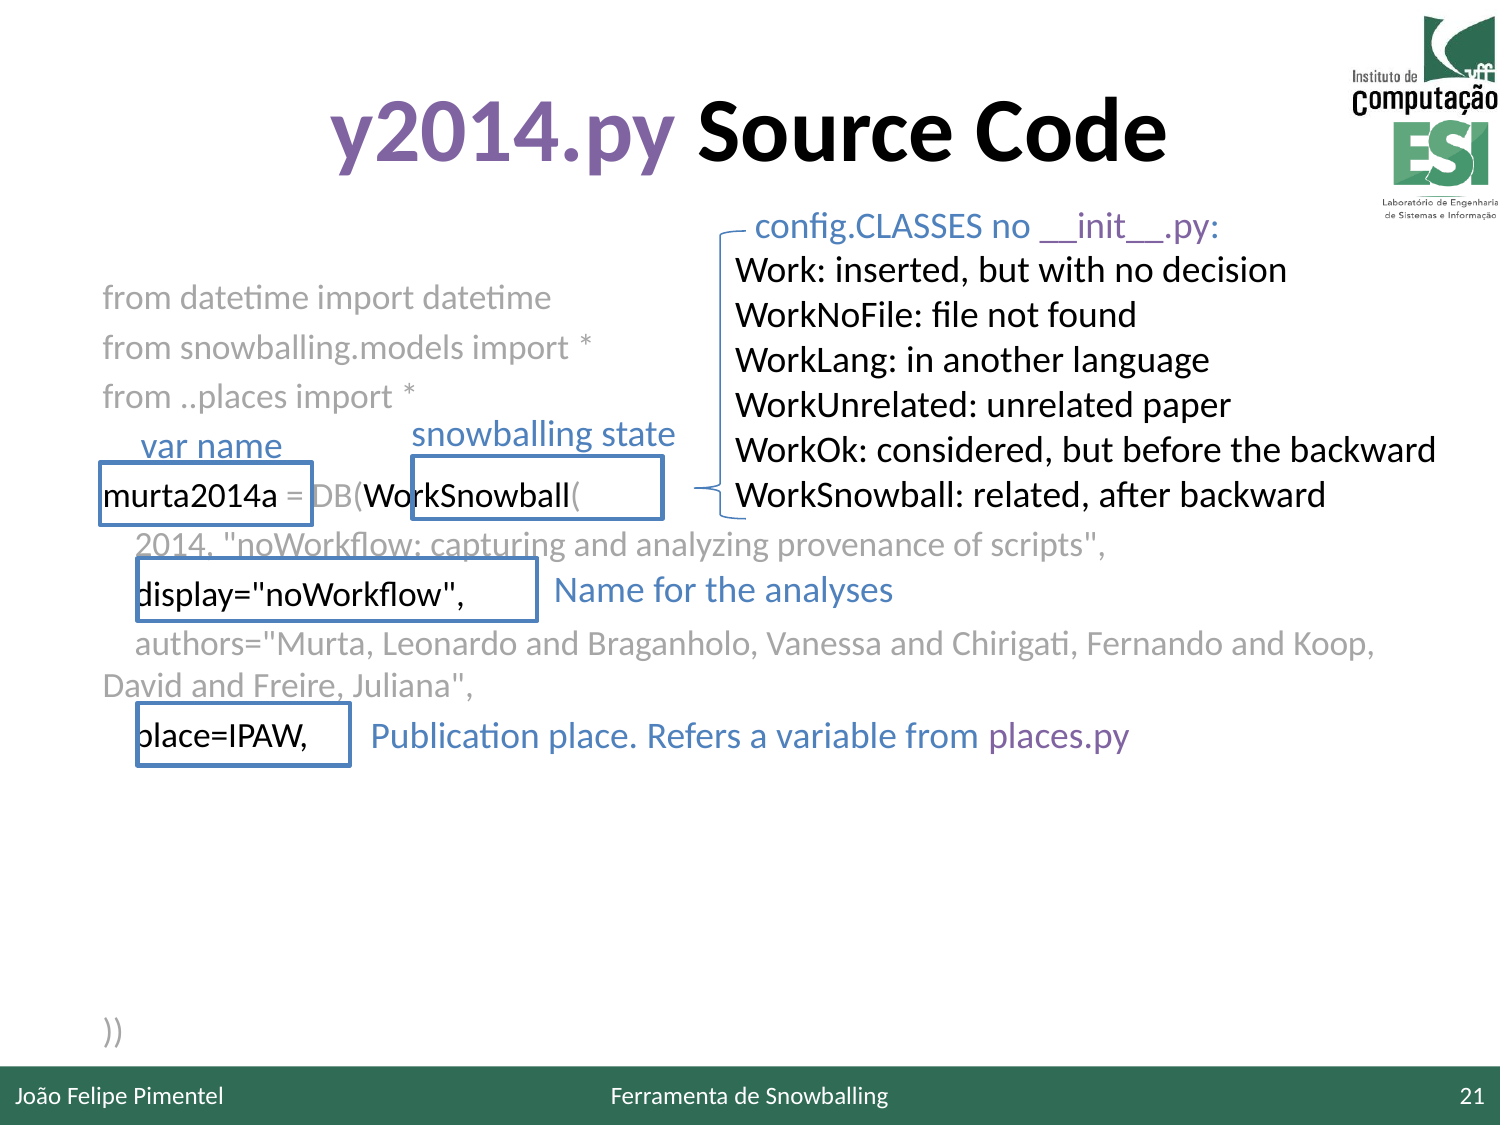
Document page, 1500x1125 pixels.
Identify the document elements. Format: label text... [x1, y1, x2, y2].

text_box [410, 462, 665, 521]
picture [1383, 120, 1498, 220]
text_box Publication place. Refers a variable from places.py [355, 703, 1145, 763]
text_box Name for the analyses [539, 558, 910, 618]
text_box [135, 556, 539, 623]
text_box [135, 701, 352, 768]
text_box config.CLASSES no __init__.py: [740, 193, 1235, 254]
text_box var name [125, 413, 299, 474]
text_box [693, 230, 740, 516]
list from datetime import datetime from snowballing.models import * from ..places import * murta2014a = DB(WorkSnowball( 2014, "noWorkflow: capturing and analyzing provenance of scripts", display="noWorkflow", authors="Murta, Leonardo and Braganholo, Vanessa and Chirigati, Fernando and Koop, David and Freire, Juliana", place=IPAW, )) [87, 267, 1459, 1066]
slide_number João Felipe Pimentel [0, 1065, 350, 1125]
text_box Work: inserted, but with no decision WorkNoFile: file not found WorkLang: in another language WorkUnrelated: unrelated paper WorkOk: considered, but before the backward WorkSnowball: related, after backward [720, 237, 1459, 522]
title y2014.py Source Code [150, 30, 1350, 219]
text_box [98, 460, 314, 527]
slide_number 21 [1149, 1065, 1500, 1125]
footer Ferramenta de Snowballing [512, 1065, 988, 1125]
text_box snowballing state [396, 401, 692, 462]
